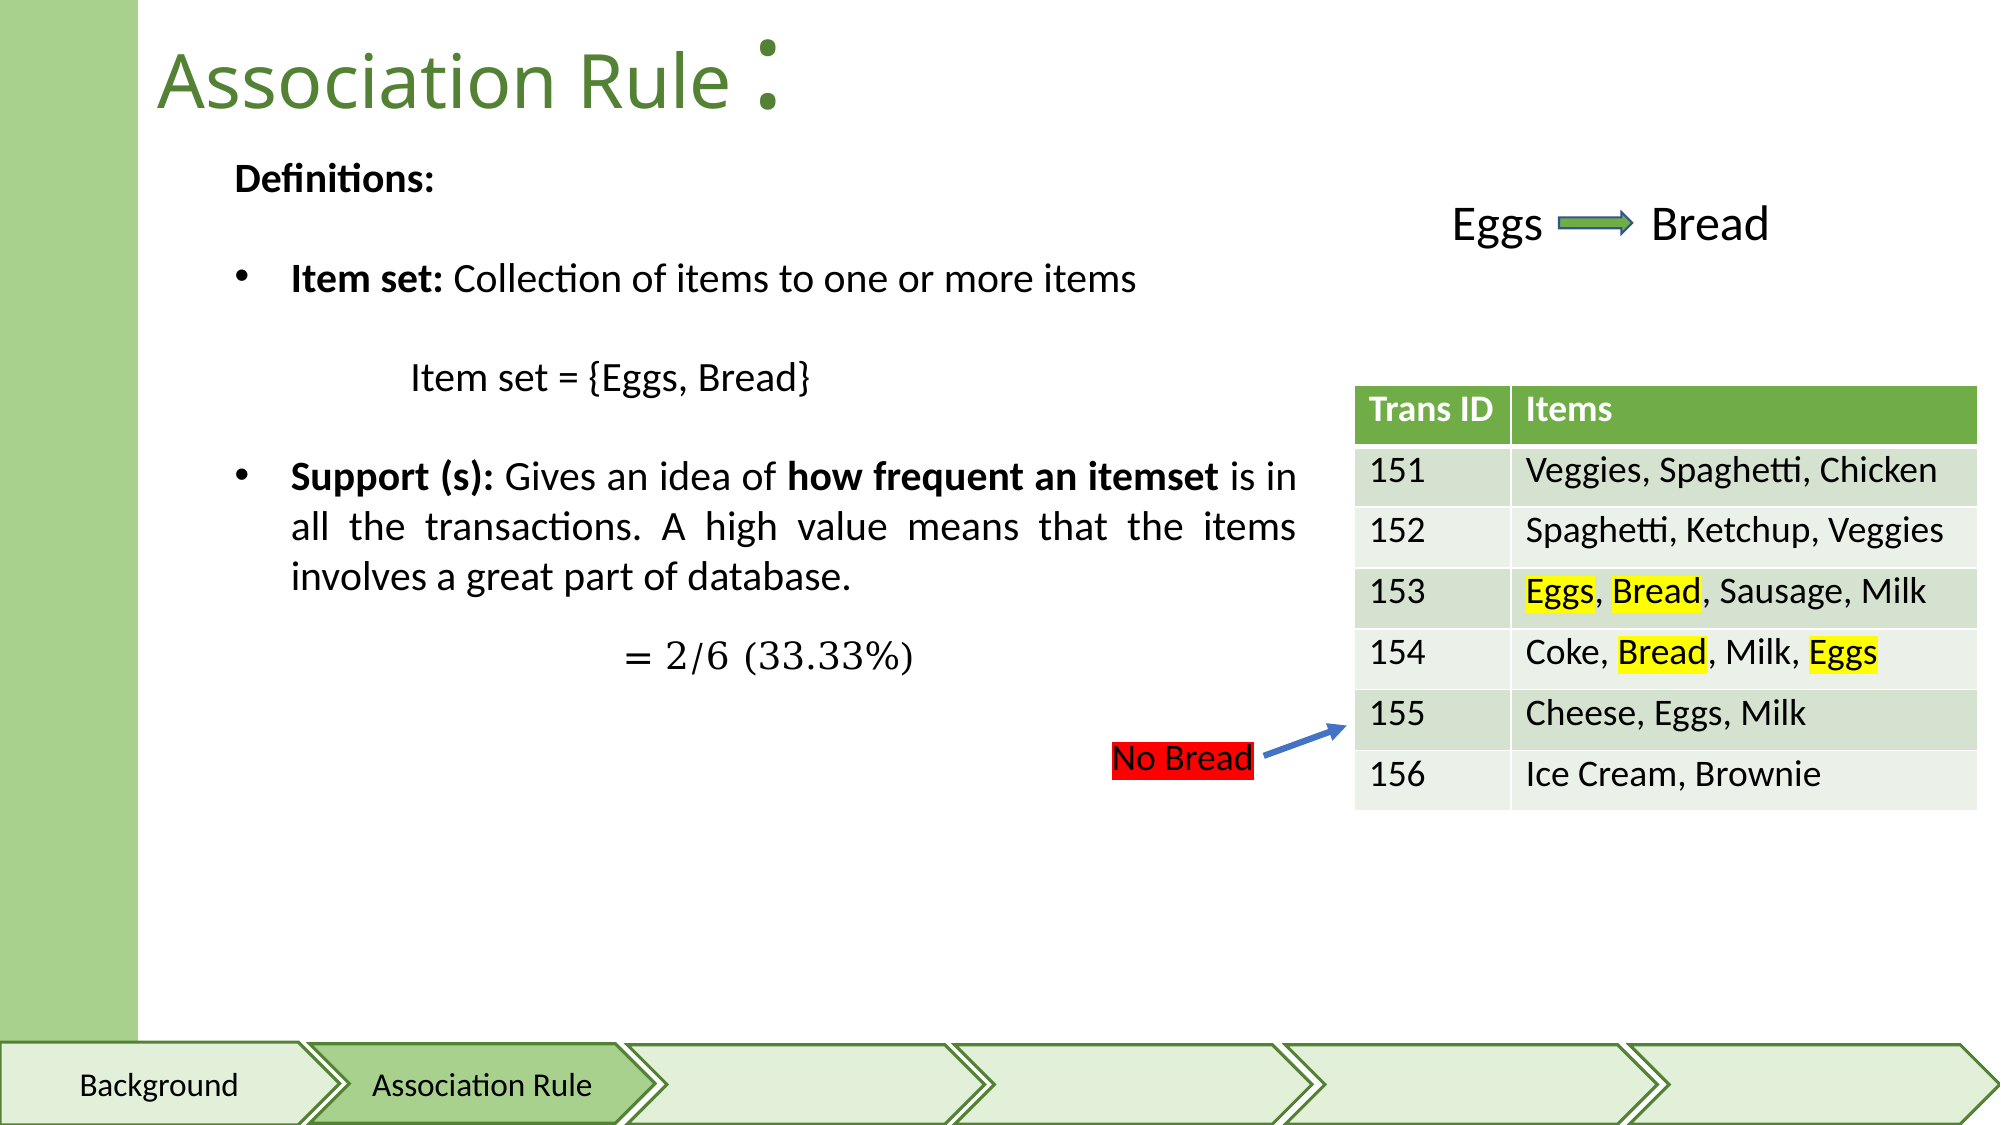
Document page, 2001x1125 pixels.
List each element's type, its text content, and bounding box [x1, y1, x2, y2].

text_box Definitions: Item set: Collection of items to one or more items [219, 143, 1315, 308]
table_cell 155 [1355, 690, 1510, 750]
table_header Trans ID [1355, 386, 1510, 444]
table_cell Cheese, Eggs, Milk [1512, 690, 1977, 750]
text_box [1559, 209, 1634, 237]
text_box Association Rule [307, 1042, 657, 1125]
text_box Item set = {Eggs, Bread} [395, 342, 931, 407]
table_cell 153 [1355, 569, 1510, 628]
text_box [1263, 725, 1347, 756]
text_box Association Rule : [142, 0, 801, 142]
table_cell Ice Cream, Brownie [1512, 751, 1977, 810]
text_box [1626, 1043, 2000, 1125]
text_box [0, 0, 138, 1041]
table_cell 154 [1355, 630, 1510, 689]
text_box Background [0, 1041, 342, 1125]
table_cell Veggies, Spaghetti, Chicken [1512, 449, 1977, 506]
text_box [624, 1043, 987, 1125]
table_cell Eggs, Bread, Sausage, Milk [1512, 569, 1977, 628]
table_cell Coke, Bread, Milk, Eggs [1512, 630, 1977, 689]
table_cell 151 [1355, 449, 1510, 506]
text_box Bread [1636, 183, 1786, 258]
text_box Eggs [1437, 183, 1559, 258]
text_box [1282, 1043, 1659, 1125]
table_header Items [1512, 386, 1977, 444]
text_box [952, 1043, 1314, 1125]
text_box Support (s): Gives an idea of how frequent an itemset is in all the transactions. A high value means that the items involves a great part of database. [219, 441, 1313, 727]
text_box No Bread [1097, 727, 1271, 786]
table_cell 152 [1355, 508, 1510, 567]
table_cell 156 [1355, 751, 1510, 810]
table_cell Spaghetti, Ketchup, Veggies [1512, 508, 1977, 567]
